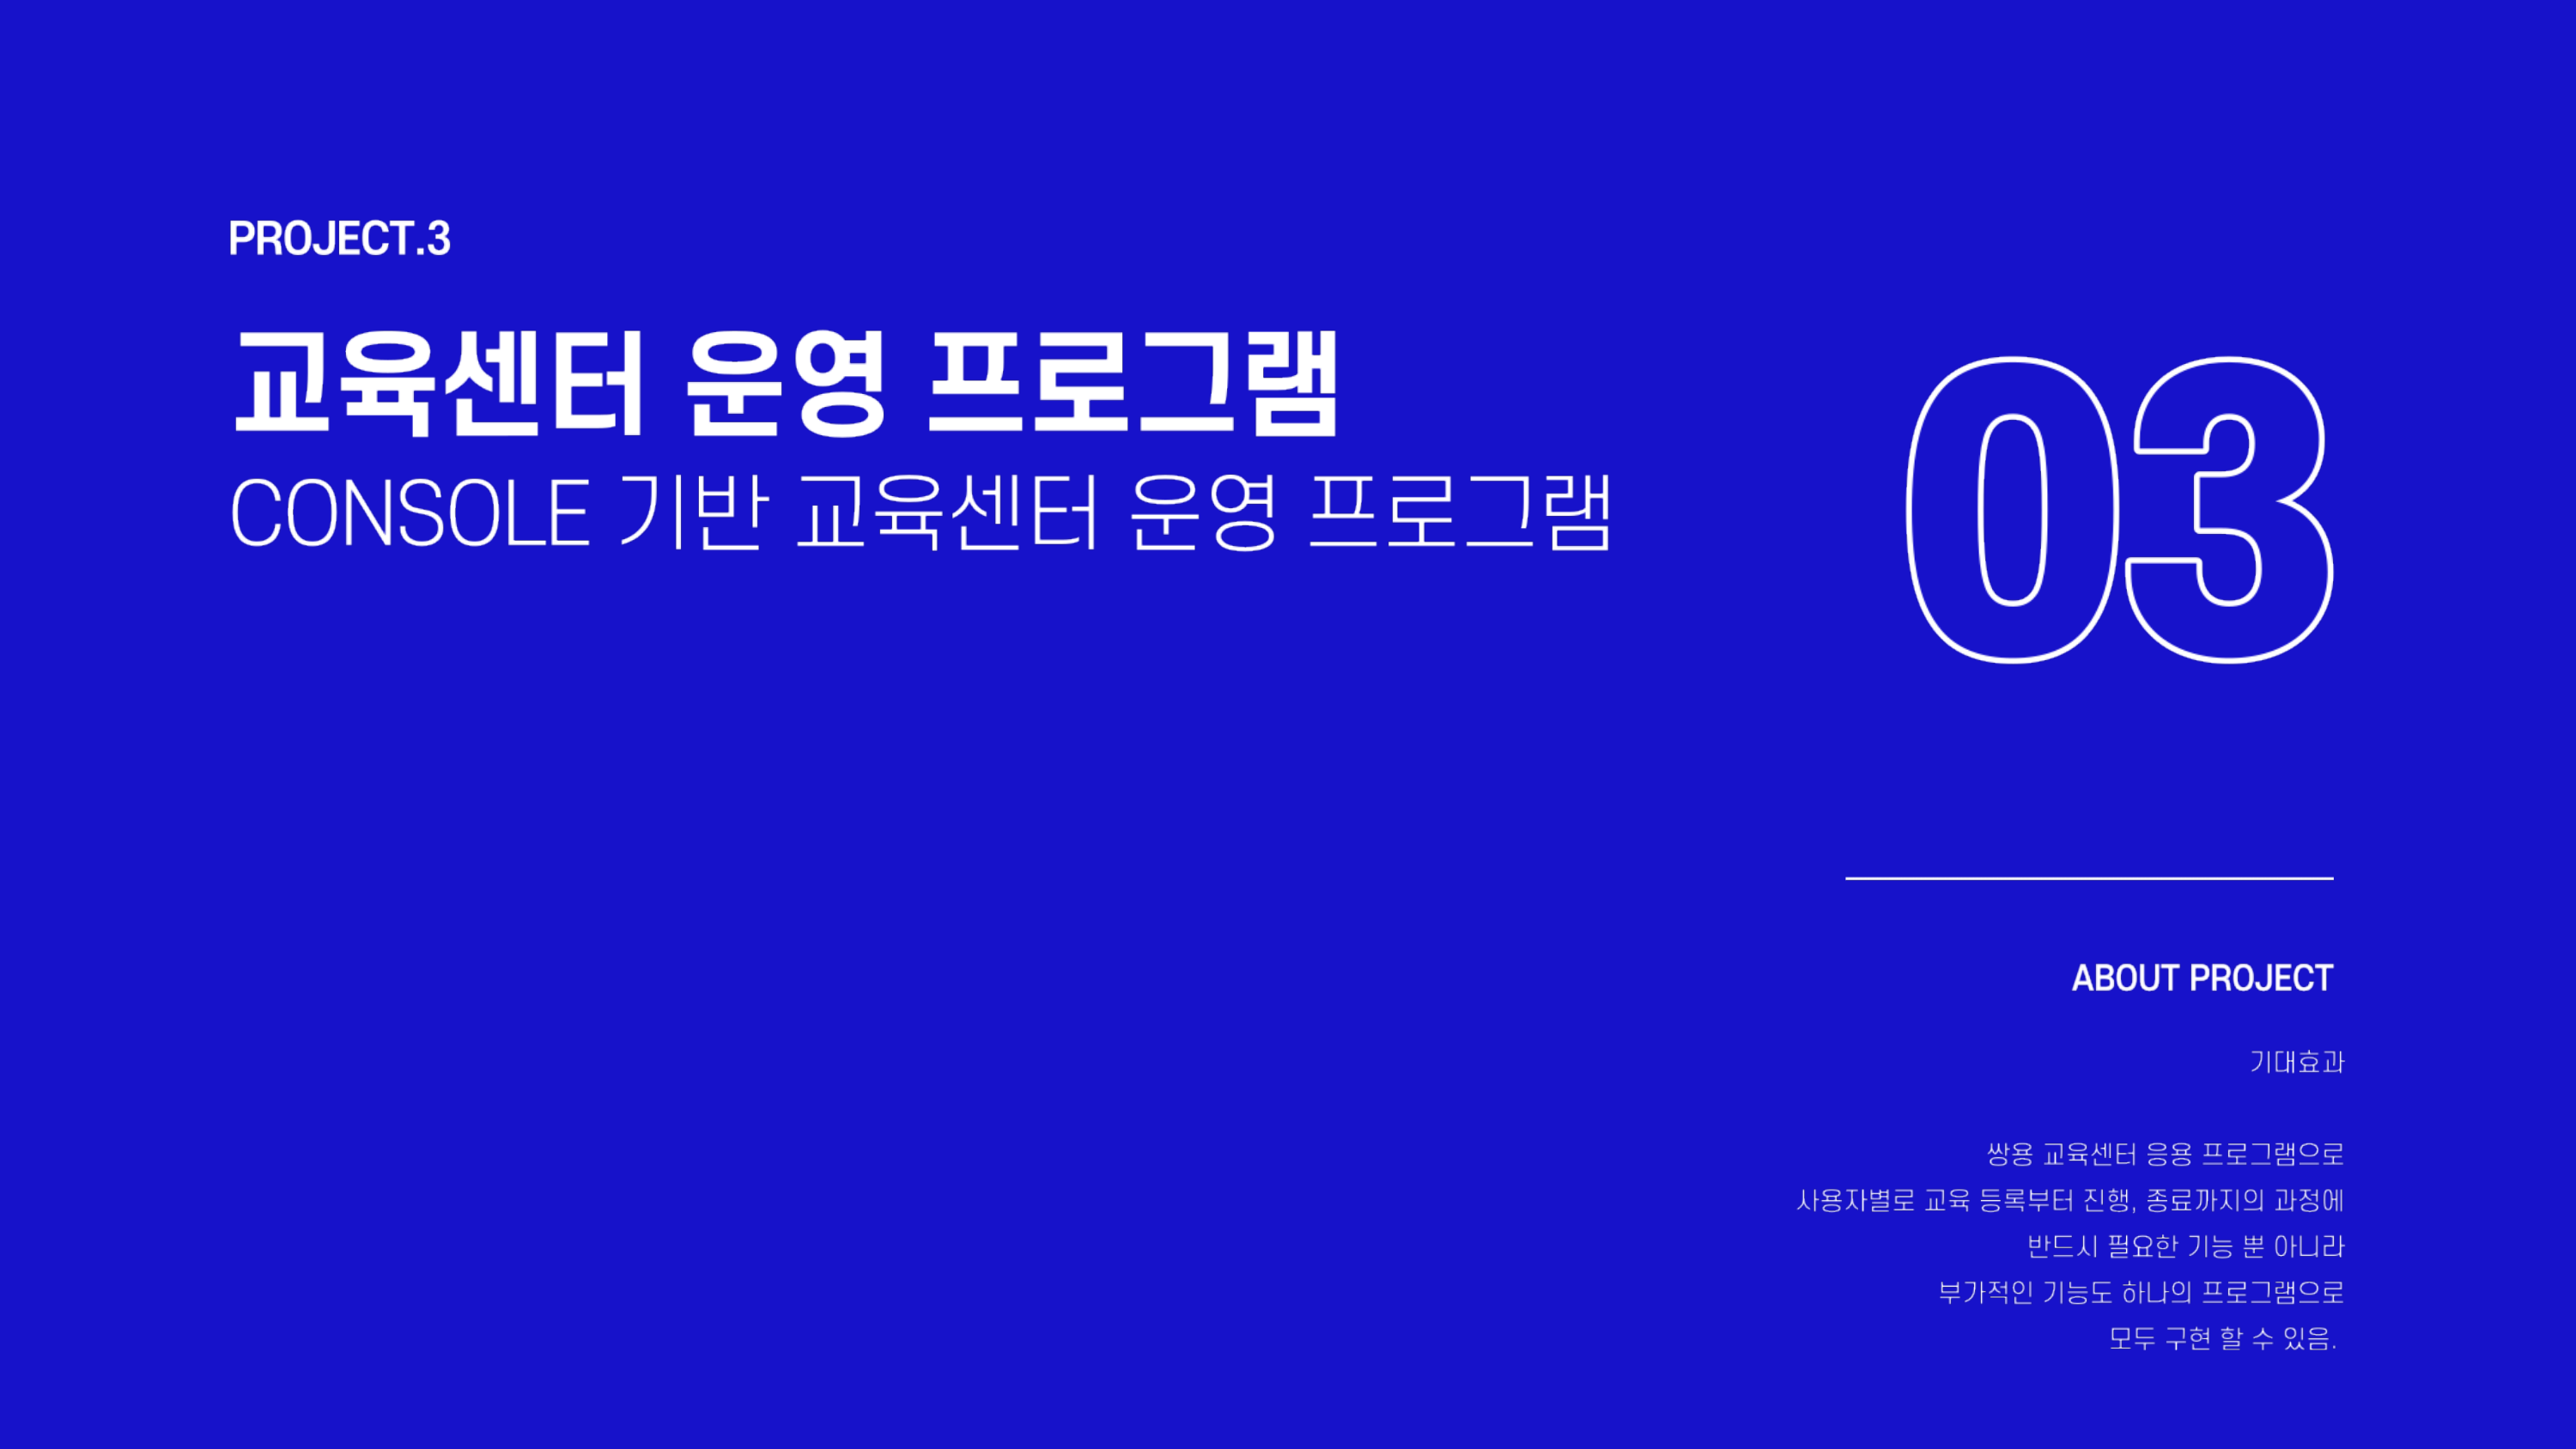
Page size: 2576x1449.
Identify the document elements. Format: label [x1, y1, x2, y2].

picture [210, 111, 2576, 1373]
